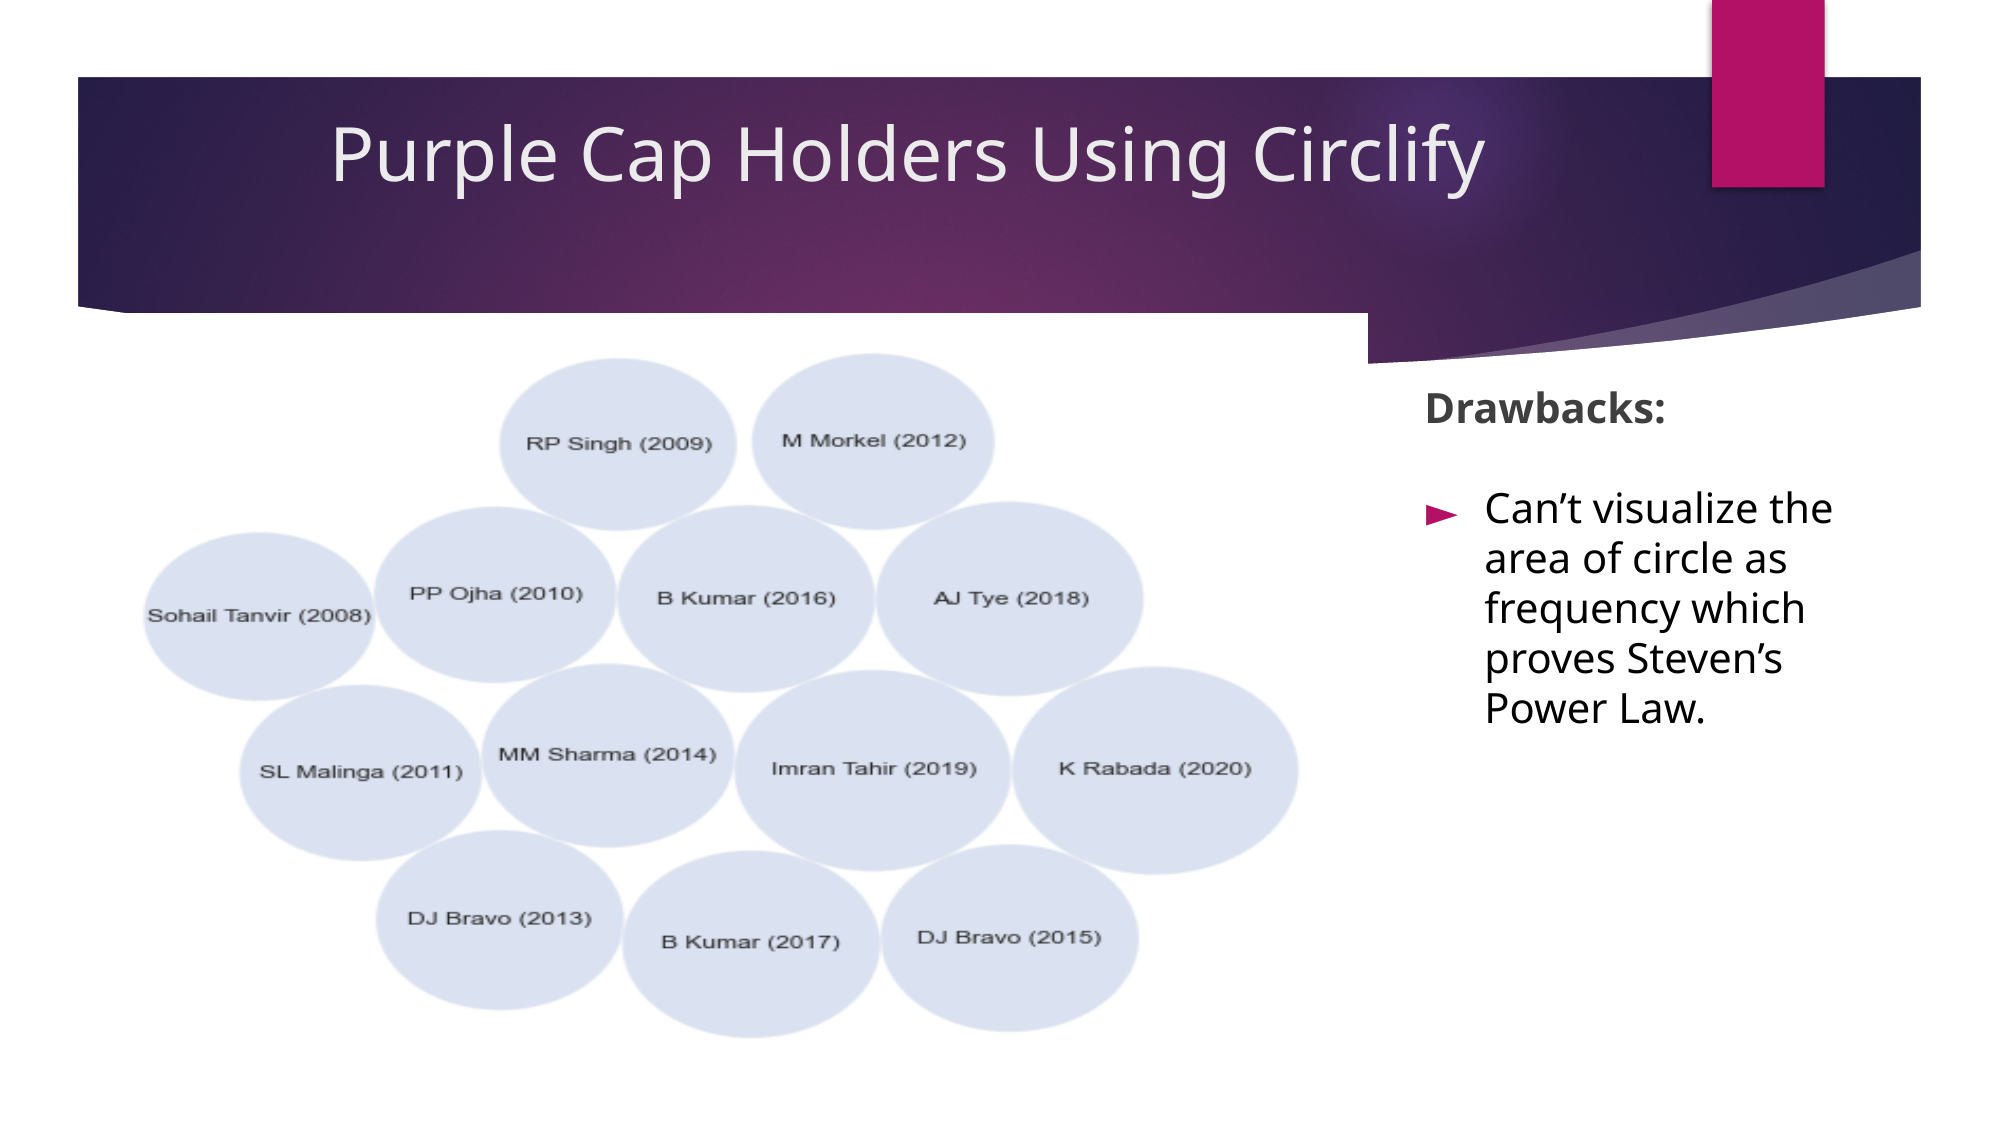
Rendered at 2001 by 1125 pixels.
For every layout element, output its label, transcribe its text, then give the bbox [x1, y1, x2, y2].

picture [79, 78, 1920, 1070]
list Drawbacks: Can’t visualize the area of circle as frequency which proves Steven’s Power Law. [1394, 374, 1930, 1070]
title Purple Cap Holders Using Circlify [189, 116, 1627, 276]
